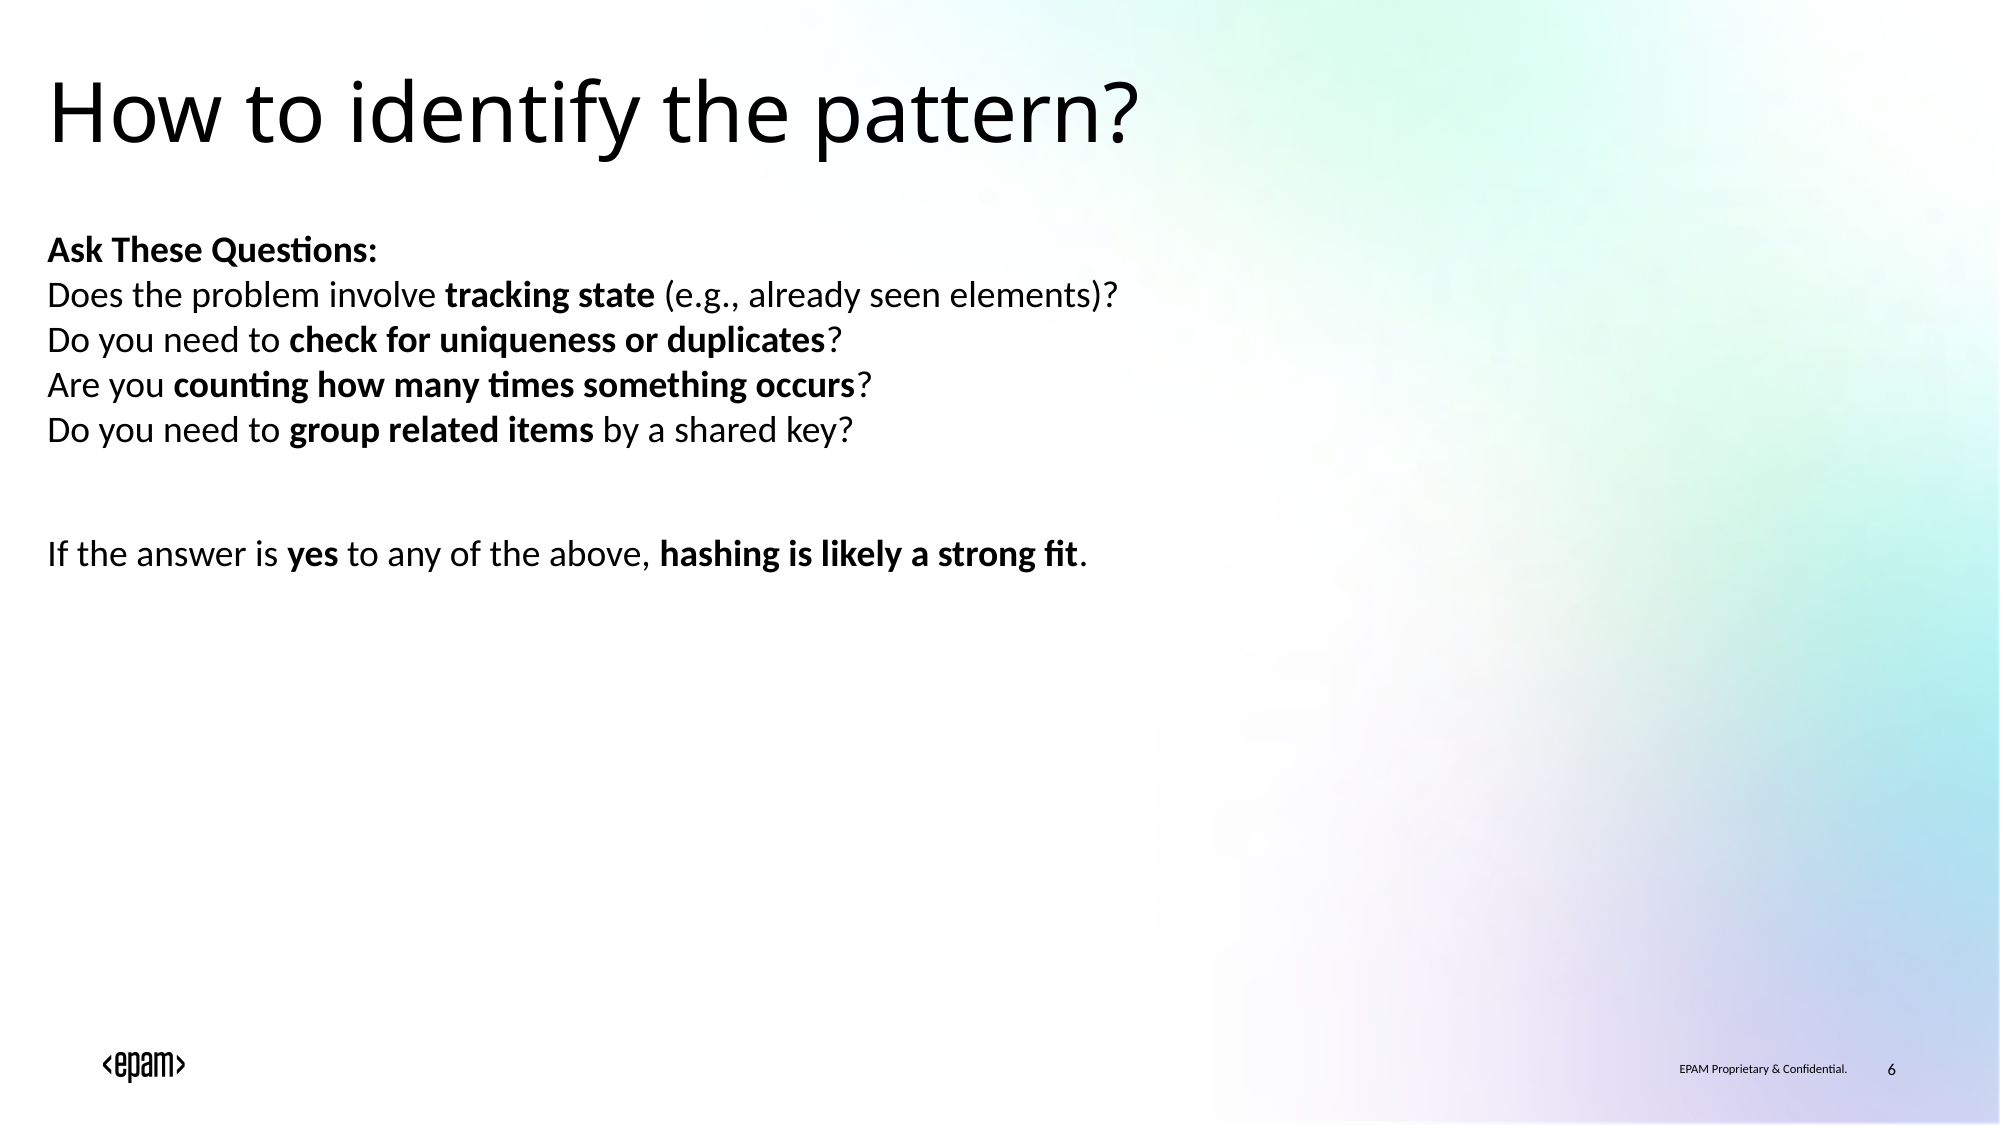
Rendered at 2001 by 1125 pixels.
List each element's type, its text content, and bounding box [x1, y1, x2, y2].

picture [0, 0, 2000, 1125]
text_box Ask These Questions: Does the problem involve tracking state (e.g., already seen elements)? Do you need to check for uniqueness or duplicates? Are you counting how many times something occurs? Do you need to group related items by a shared key? If the answer is yes to any of the above, hashing is likely a strong fit. [47, 224, 1525, 908]
title How to identify the pattern? [47, 59, 1510, 224]
